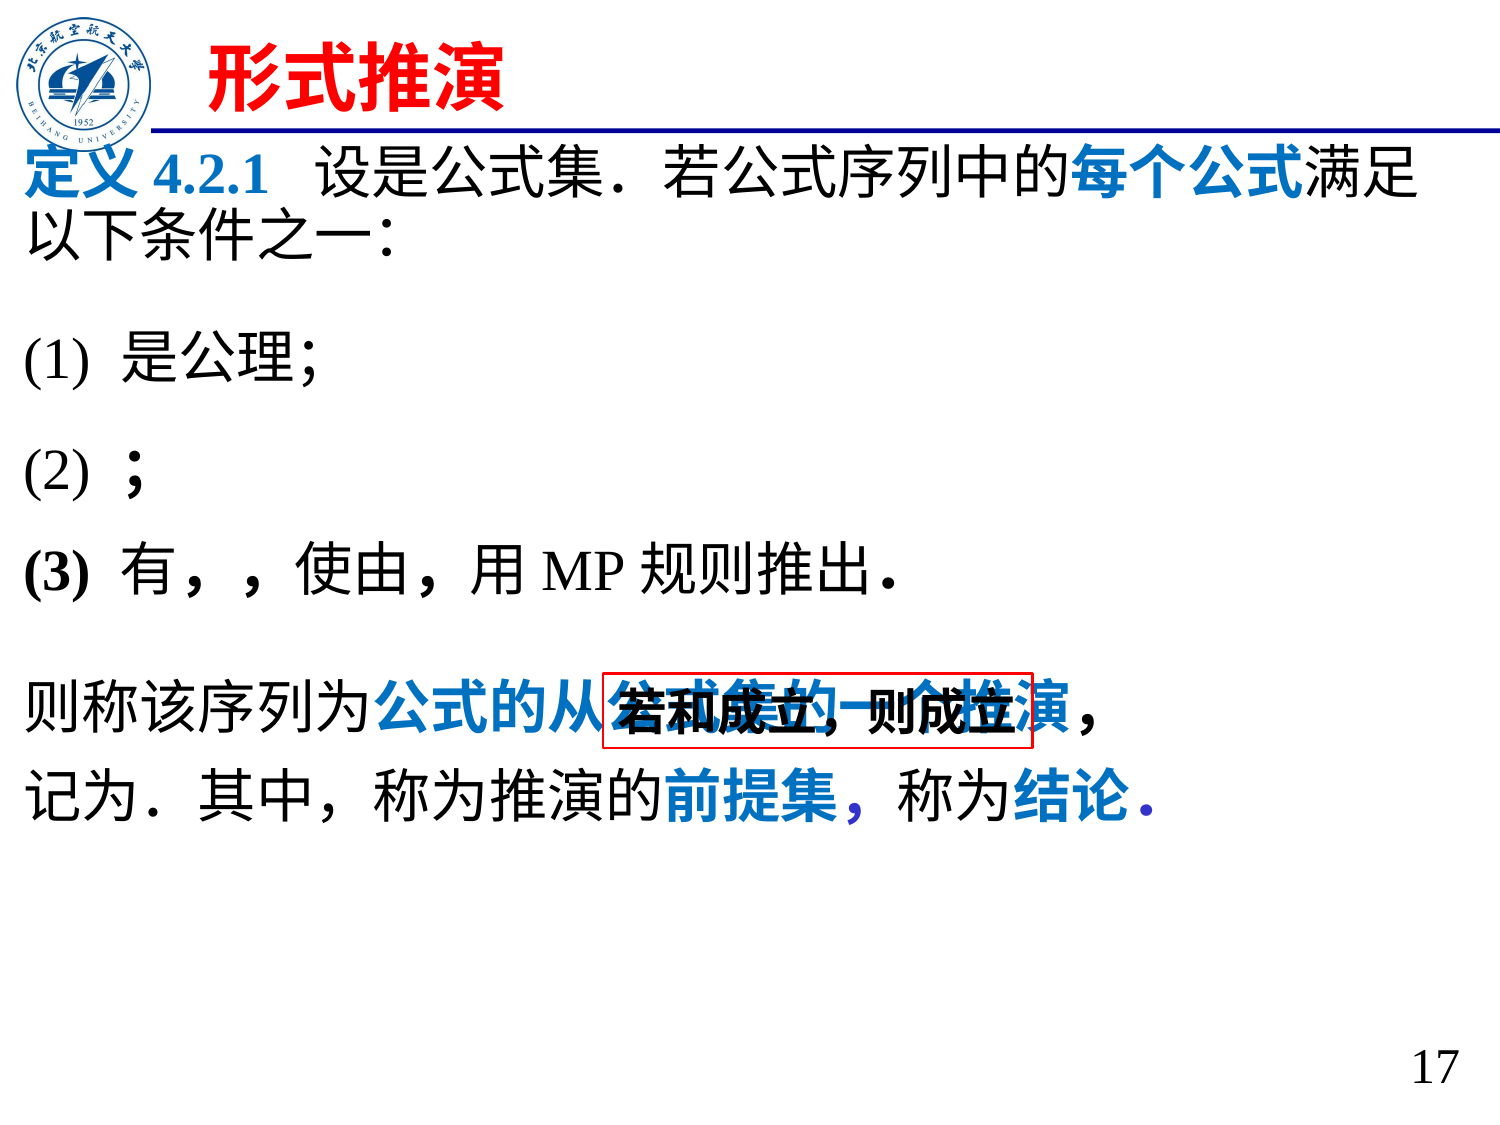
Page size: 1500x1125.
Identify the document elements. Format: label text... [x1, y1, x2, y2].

picture [16, 17, 151, 152]
title 形式推演 [192, 32, 1415, 120]
